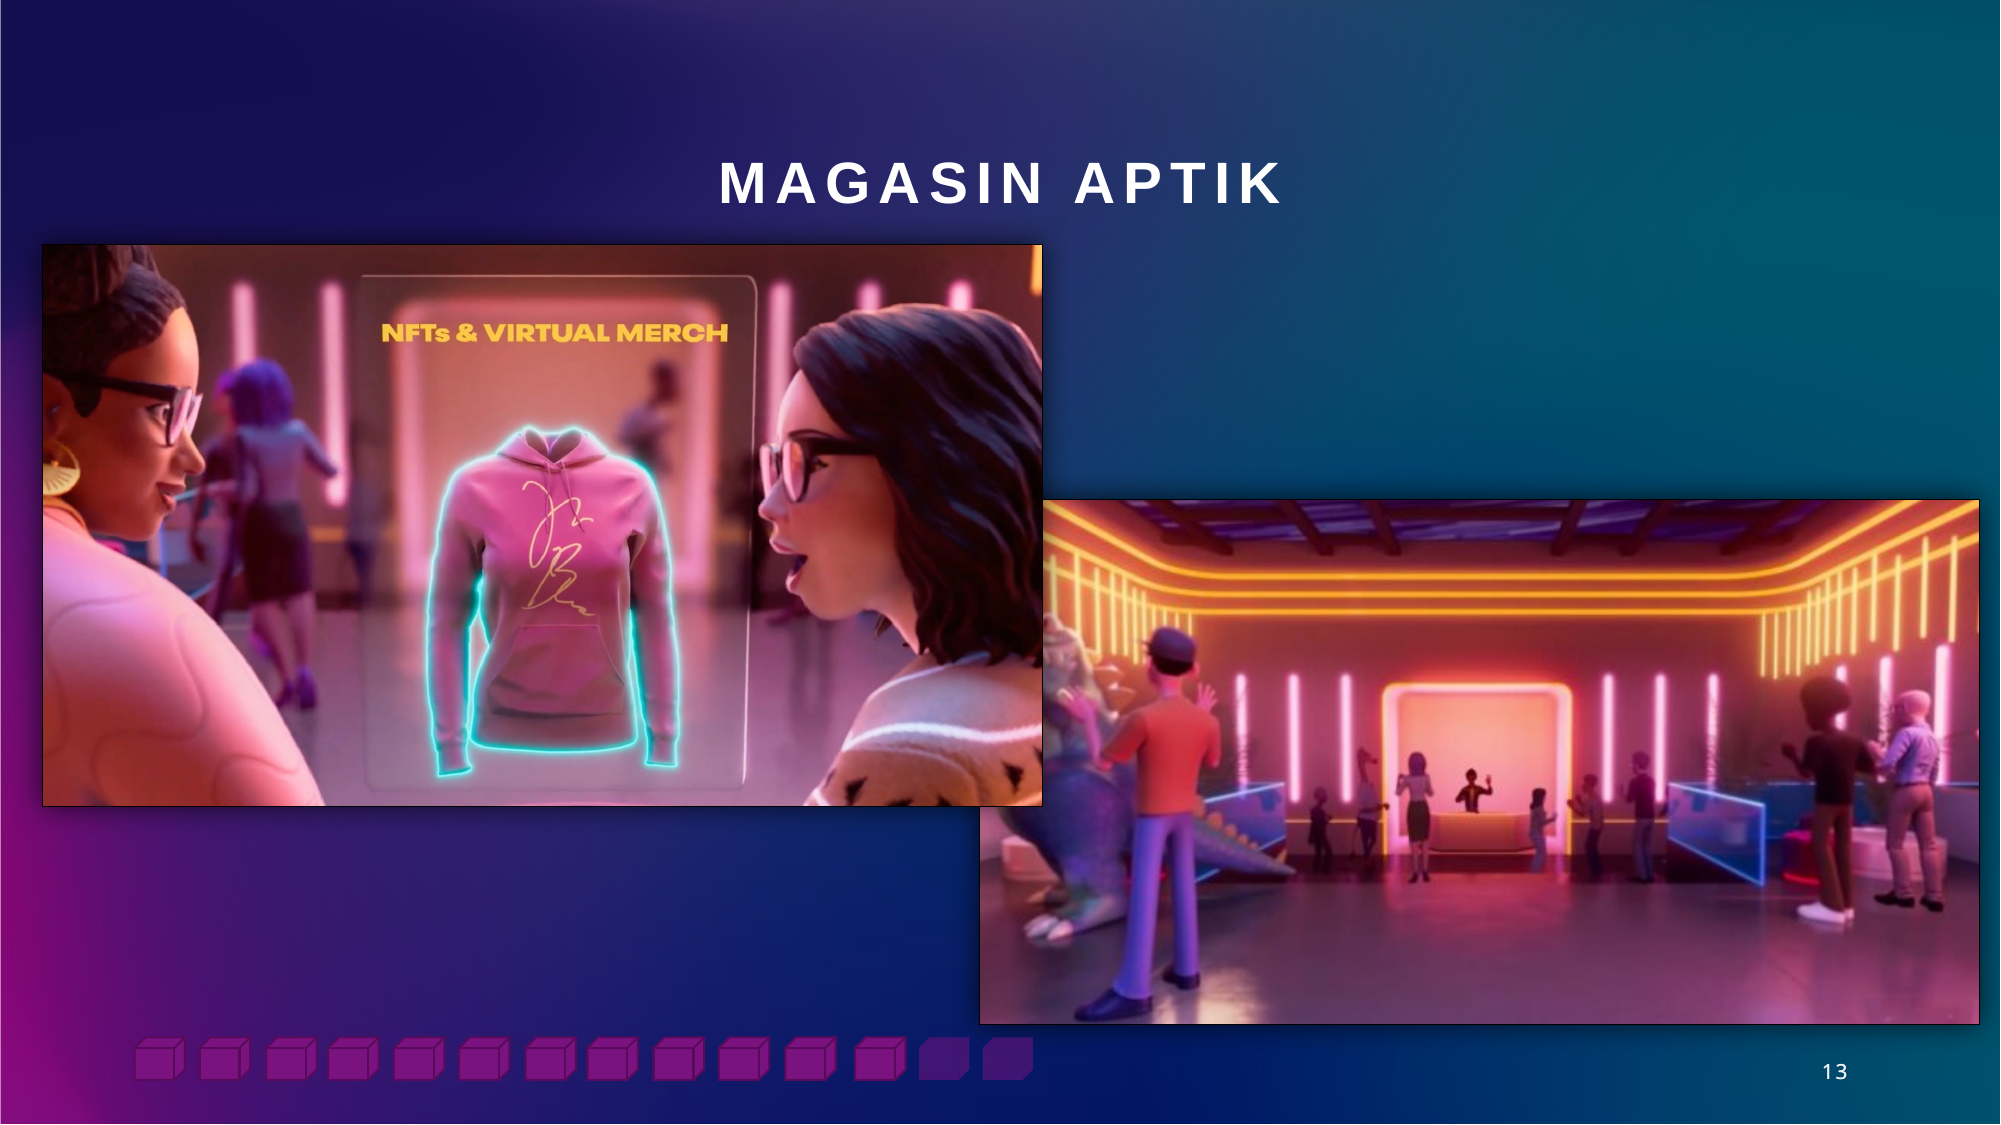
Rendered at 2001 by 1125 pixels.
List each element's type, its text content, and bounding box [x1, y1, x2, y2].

text_box [918, 1037, 970, 1080]
text_box Magasin APTIK [370, 119, 1630, 224]
text_box [393, 1037, 445, 1080]
slide_number 13 [1412, 1042, 1863, 1103]
text_box [525, 1037, 576, 1080]
picture [0, 0, 1979, 1125]
text_box [718, 1037, 770, 1080]
text_box [653, 1037, 705, 1080]
text_box [855, 1037, 906, 1080]
text_box [134, 1037, 186, 1080]
text_box [785, 1037, 836, 1080]
text_box [982, 1037, 1033, 1080]
text_box [587, 1037, 638, 1080]
text_box [459, 1037, 510, 1080]
text_box [266, 1037, 317, 1080]
text_box [328, 1037, 379, 1080]
text_box [199, 1037, 251, 1080]
